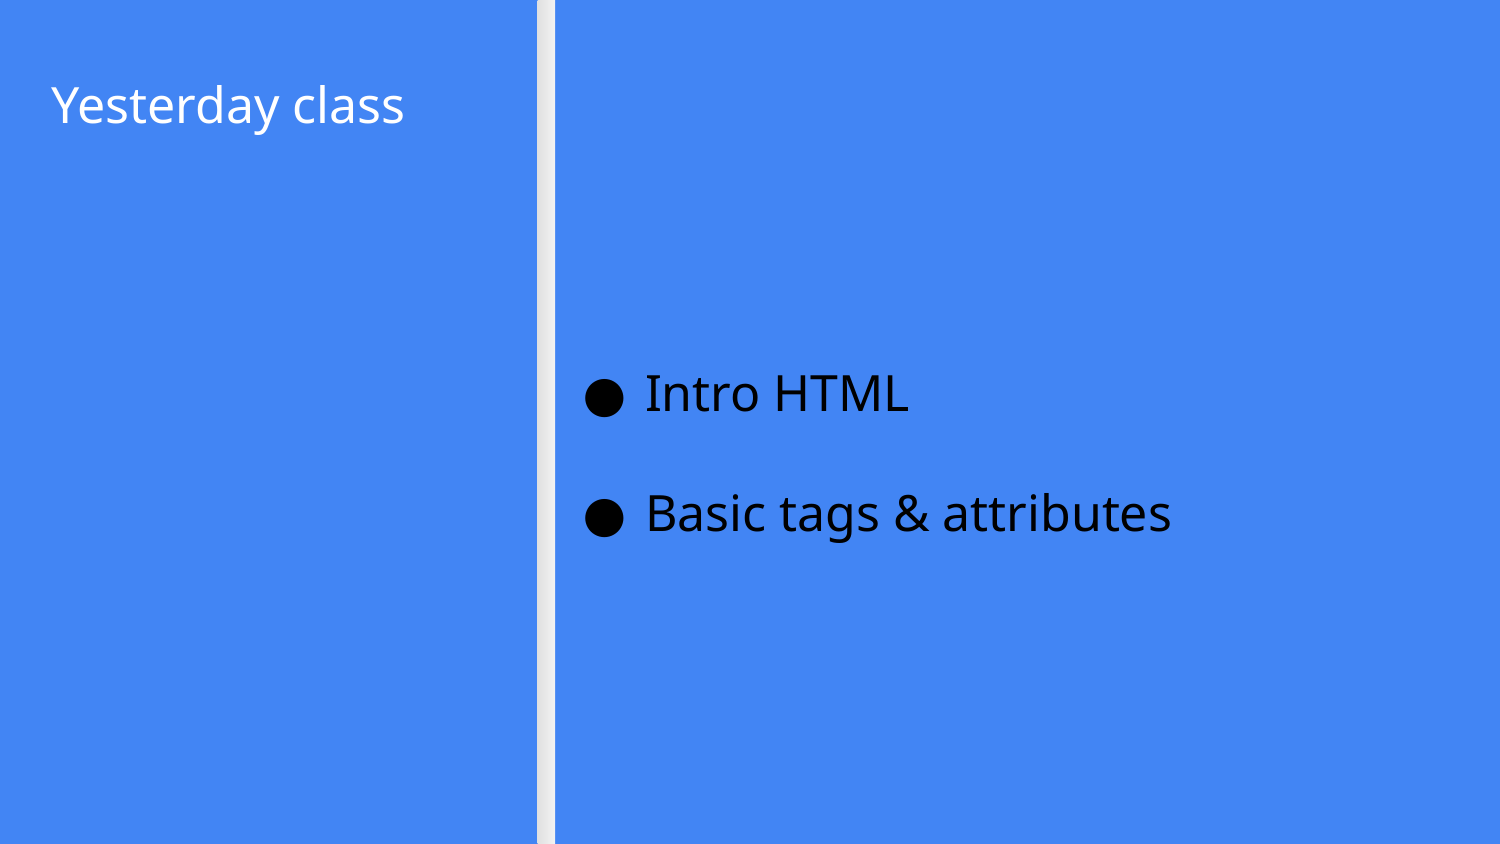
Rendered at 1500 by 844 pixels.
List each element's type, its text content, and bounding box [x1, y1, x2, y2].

text_box Intro HTML Basic tags & attributes [555, 71, 1399, 773]
text_box Yesterday class [37, 58, 498, 215]
